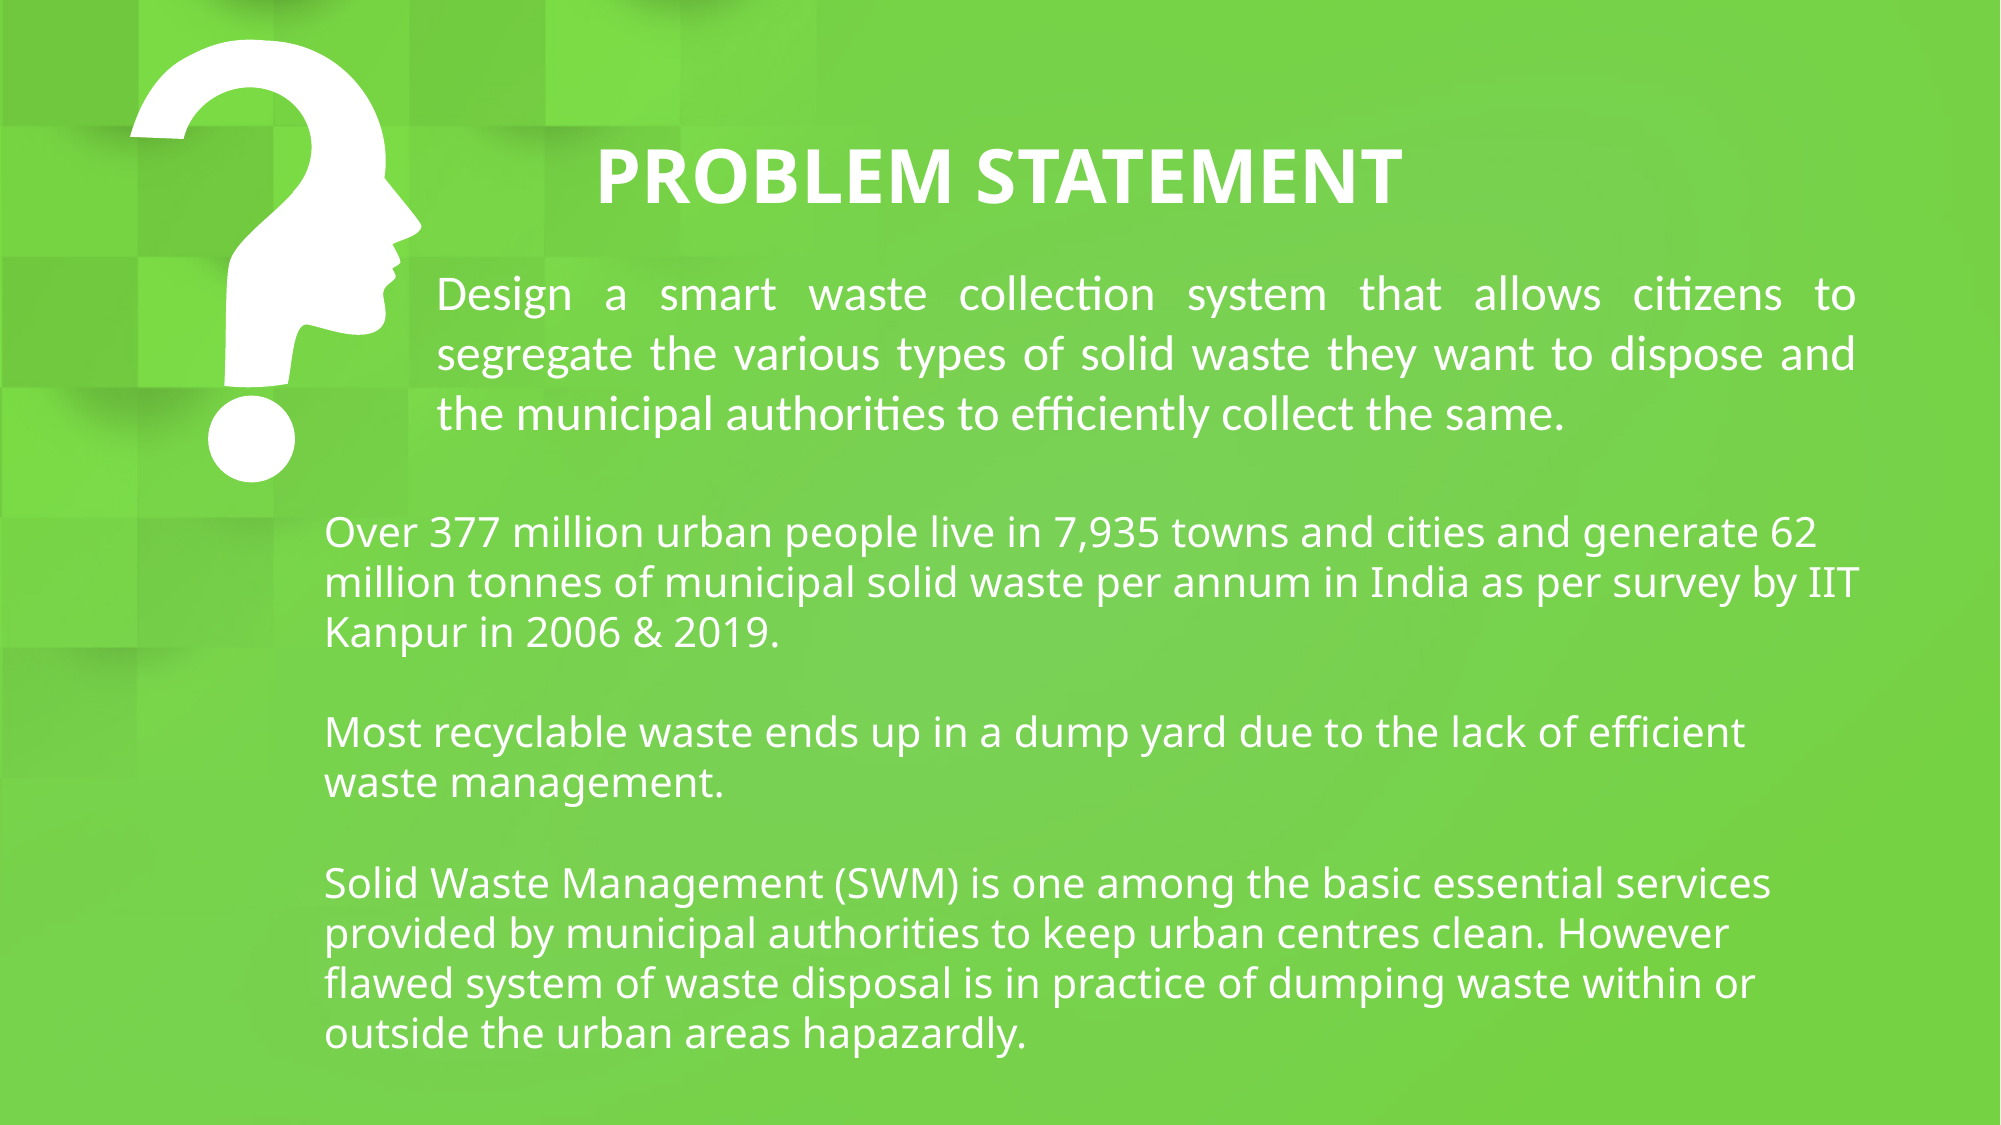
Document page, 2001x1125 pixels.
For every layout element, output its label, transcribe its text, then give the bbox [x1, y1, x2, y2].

text_box Over 377 million urban people live in 7,935 towns and cities and generate 62 million tonnes of municipal solid waste per annum in India as per survey by IIT Kanpur in 2006 & 2019. Most recyclable waste ends up in a dump yard due to the lack of efficient waste management. Solid Waste Management (SWM) is one among the basic essential services provided by municipal authorities to keep urban centres clean. However flawed system of waste disposal is in practice of dumping waste within or outside the urban areas hapazardly. [309, 448, 1886, 1064]
text_box Design a smart waste collection system that allows citizens to segregate the various types of solid waste they want to dispose and the municipal authorities to efficiently collect the same. [421, 253, 1873, 448]
text_box PROBLEM STATEMENT [523, 128, 1477, 219]
picture [0, 0, 2001, 1125]
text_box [113, 43, 437, 445]
